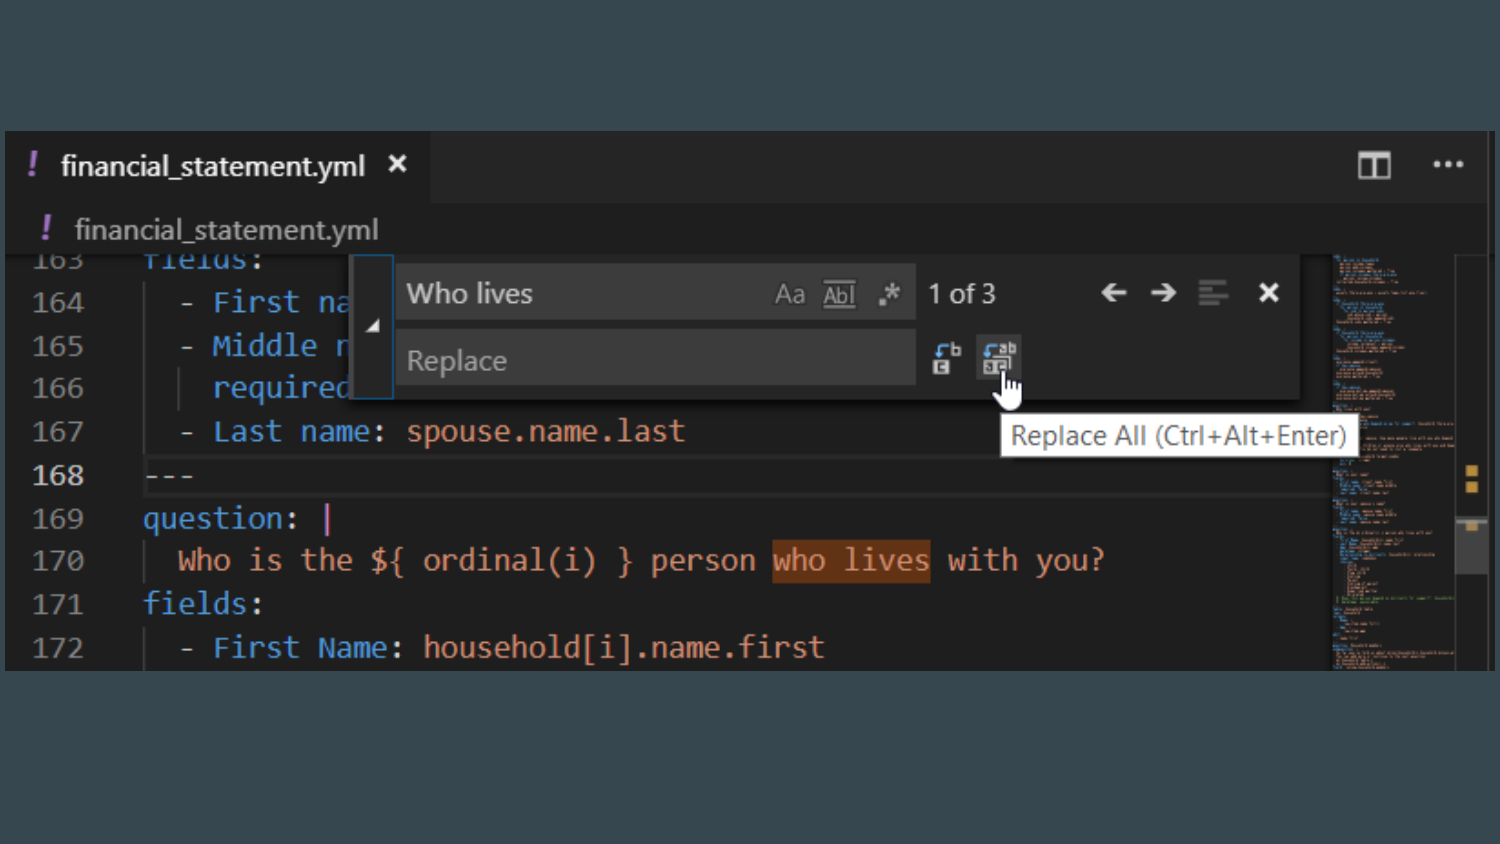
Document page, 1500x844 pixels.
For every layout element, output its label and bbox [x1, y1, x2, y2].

picture [5, 130, 1495, 672]
